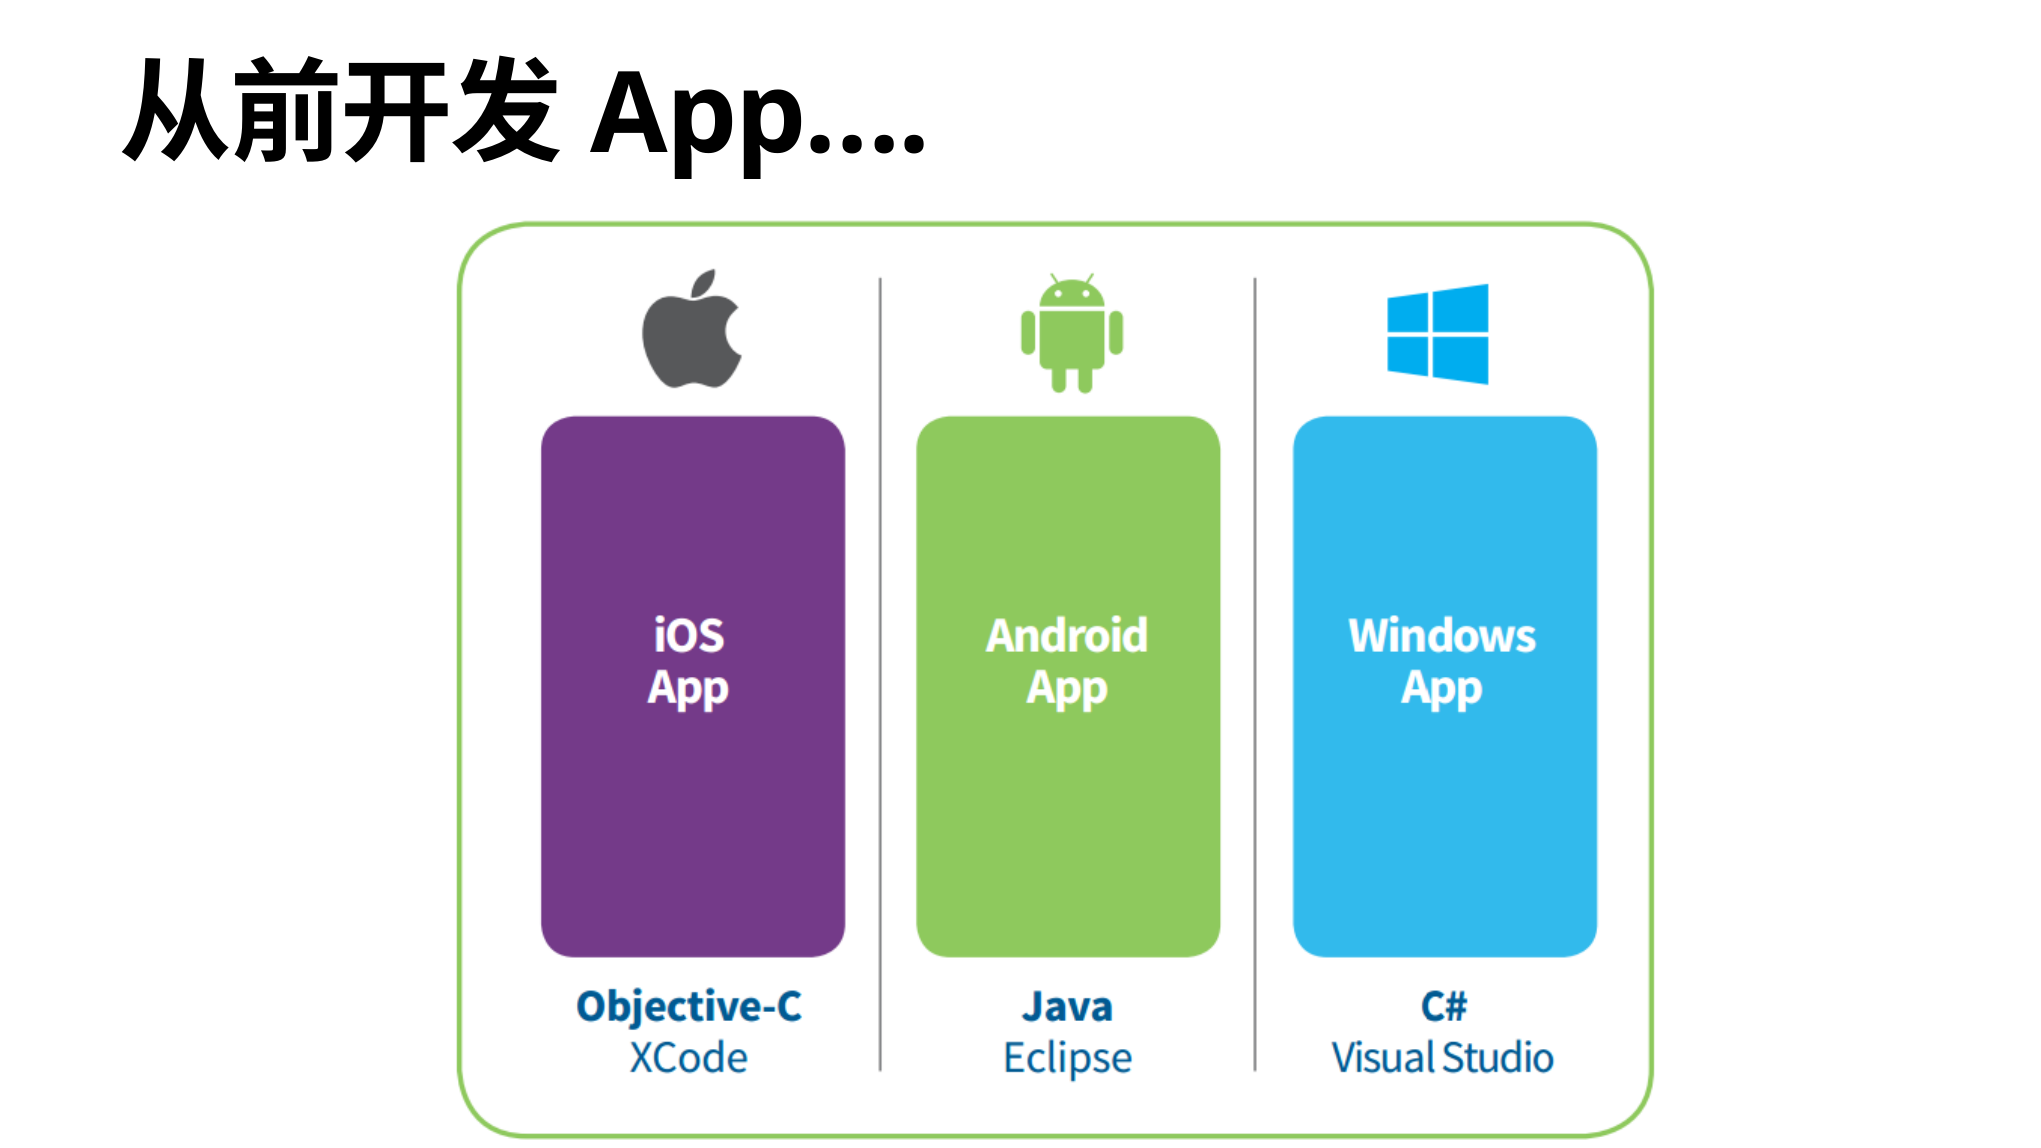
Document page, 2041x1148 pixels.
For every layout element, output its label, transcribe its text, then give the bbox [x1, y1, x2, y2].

picture [435, 206, 1681, 1148]
text_box 从前开发App…. [83, 34, 966, 162]
